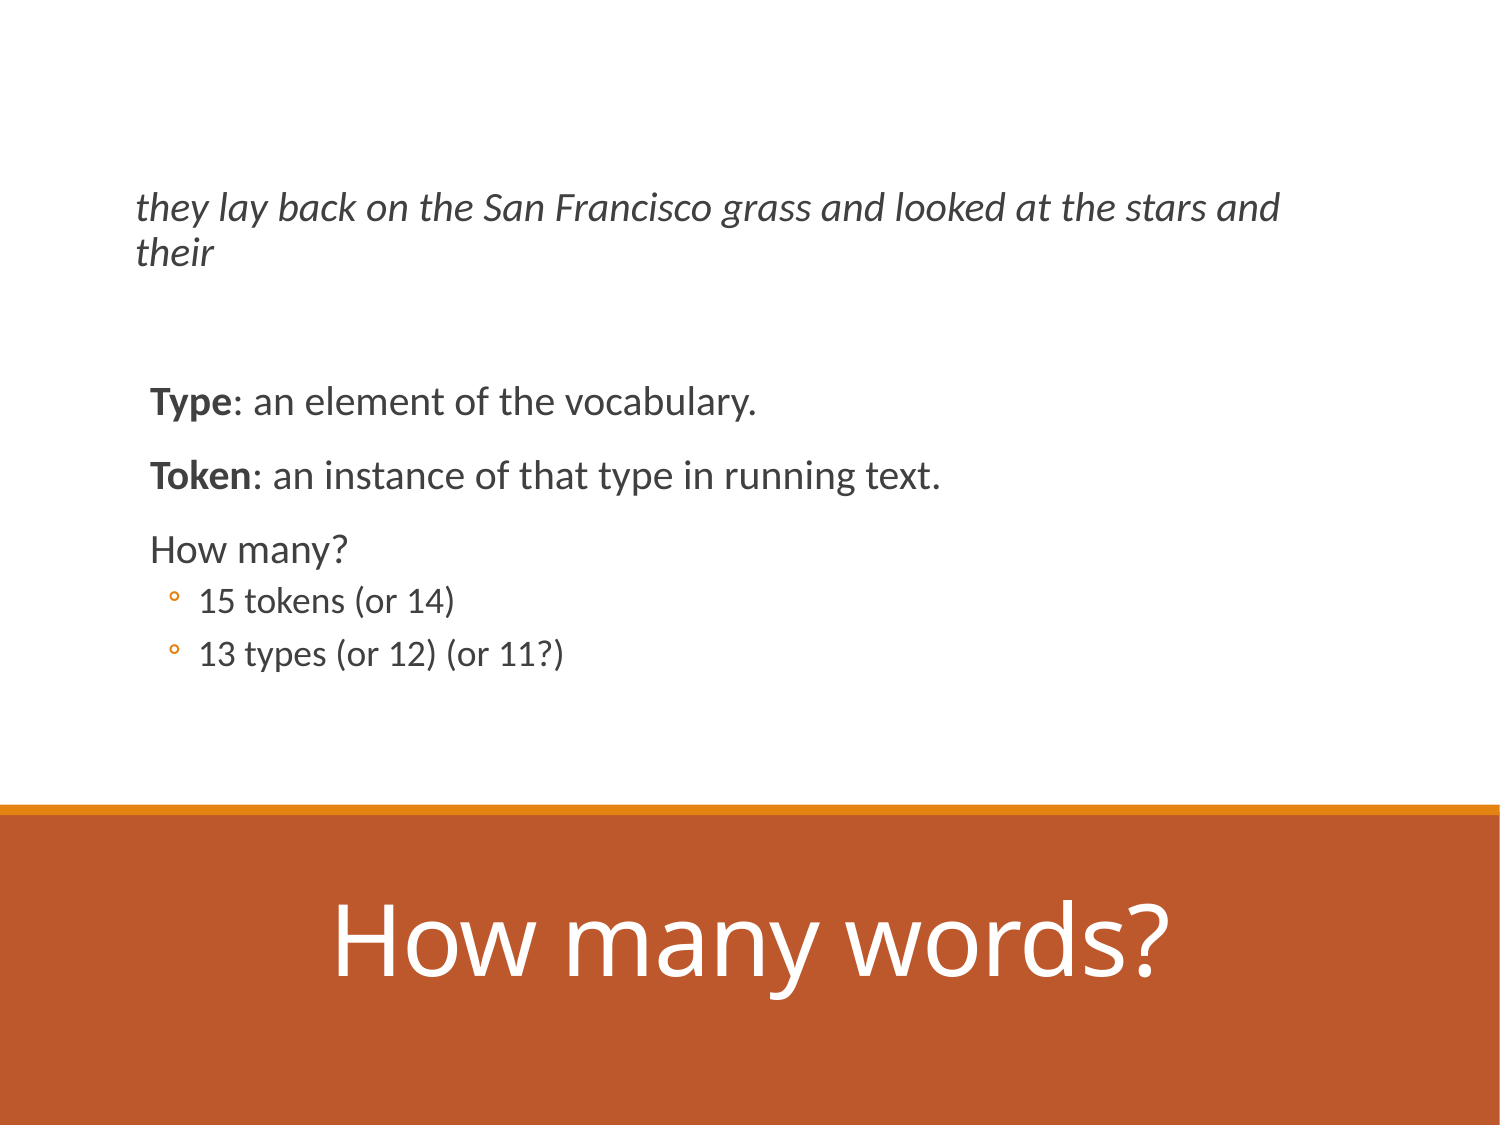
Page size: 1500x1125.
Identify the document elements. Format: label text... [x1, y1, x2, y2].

text_box [0, 803, 1500, 816]
text_box [0, 816, 1500, 1125]
list they lay back on the San Francisco grass and looked at the stars and their Type: an element of the vocabulary. Token: an instance of that type in running text. How many? 15 tokens (or 14) 13 types (or 12) (or 11?) [135, 178, 1369, 748]
text_box [0, 0, 1500, 803]
title How many words? [131, 861, 1369, 1031]
